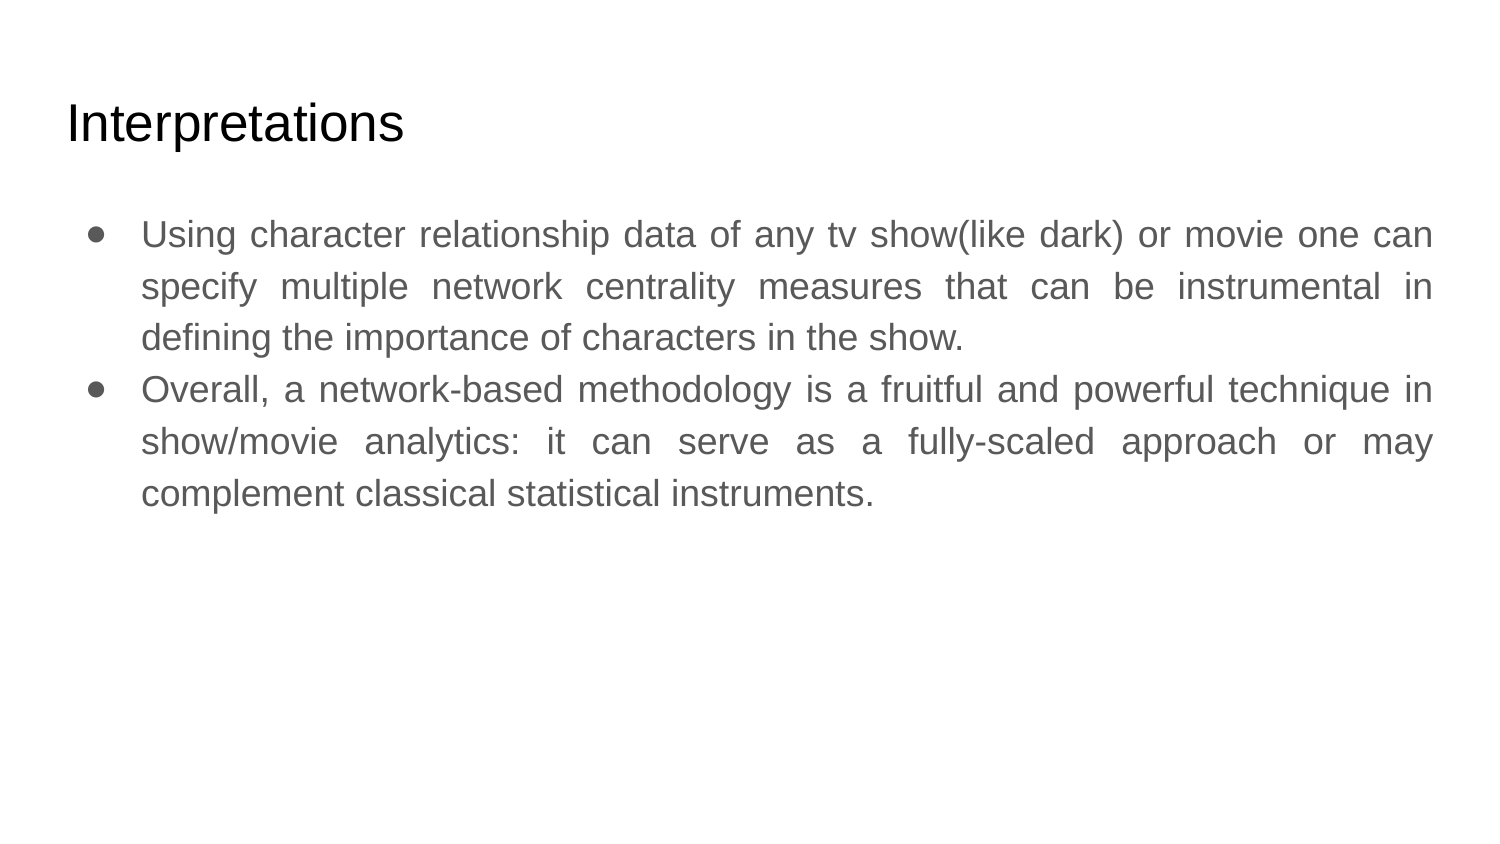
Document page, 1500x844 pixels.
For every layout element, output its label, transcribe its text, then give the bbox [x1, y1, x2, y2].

title Interpretations [51, 72, 1449, 167]
list Using character relationship data of any tv show(like dark) or movie one can specify multiple network centrality measures that can be instrumental in defining the importance of characters in the show. Overall, a network-based methodology is a fruitful and powerful technique in show/movie analytics: it can serve as a fully-scaled approach or may complement classical statistical instruments. [51, 188, 1449, 752]
